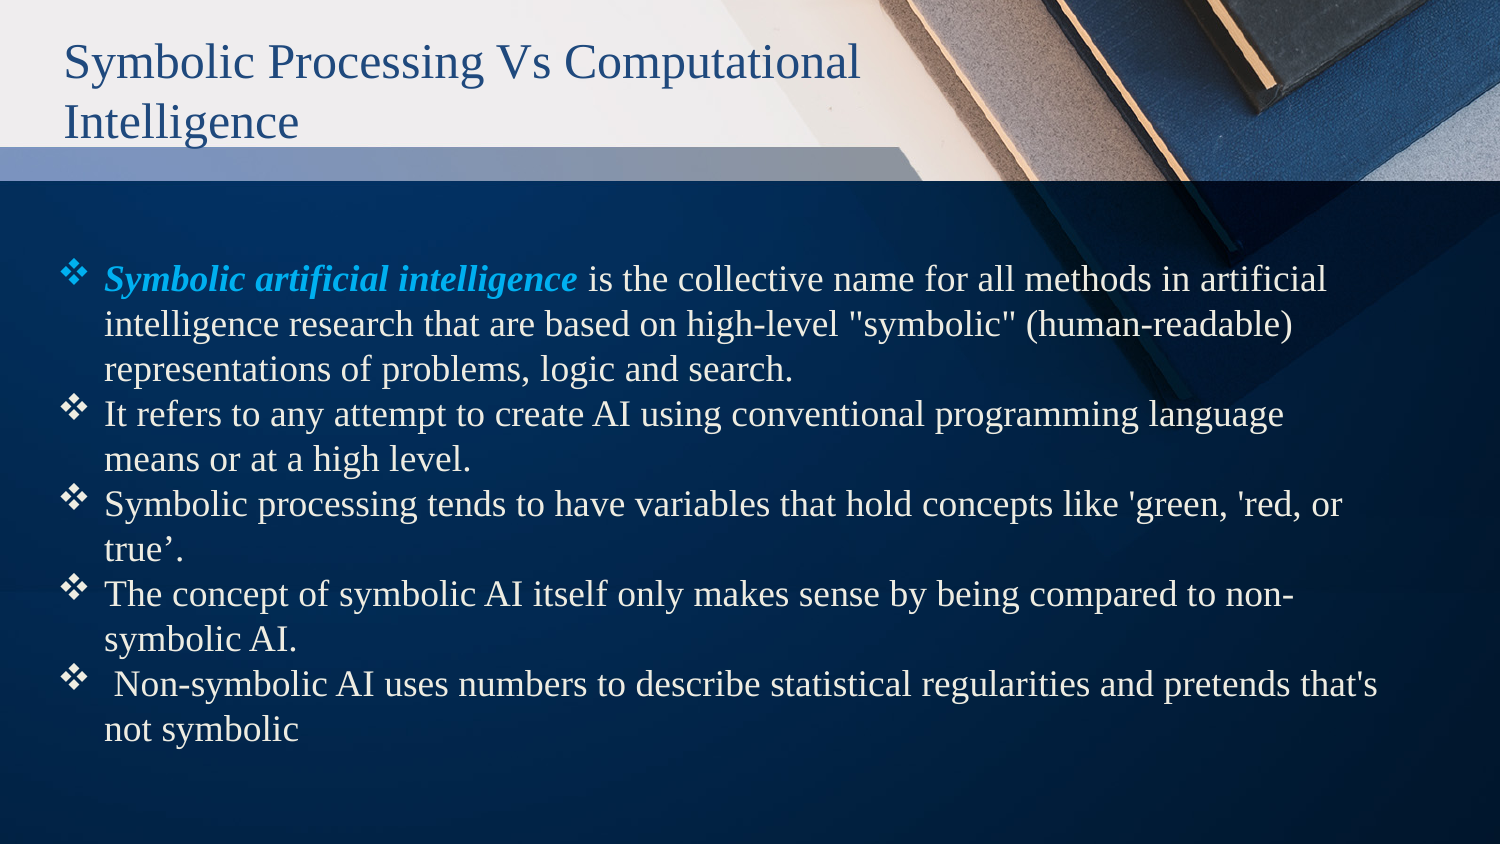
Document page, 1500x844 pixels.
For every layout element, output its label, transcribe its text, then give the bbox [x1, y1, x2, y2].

text_box Symbolic artificial intelligence is the collective name for all methods in artificial intelligence research that are based on high-level "symbolic" (human-readable) representations of problems, logic and search. It refers to any attempt to create AI using conventional programming language means or at a high level. Symbolic processing tends to have variables that hold concepts like 'green, 'red, or true’. The concept of symbolic AI itself only makes sense by being compared to non-symbolic AI. Non-symbolic AI uses numbers to describe statistical regularities and pretends that's not symbolic [42, 246, 1396, 757]
picture [0, 0, 1500, 844]
text_box Symbolic Processing Vs Computational Intelligence [48, 21, 1101, 156]
